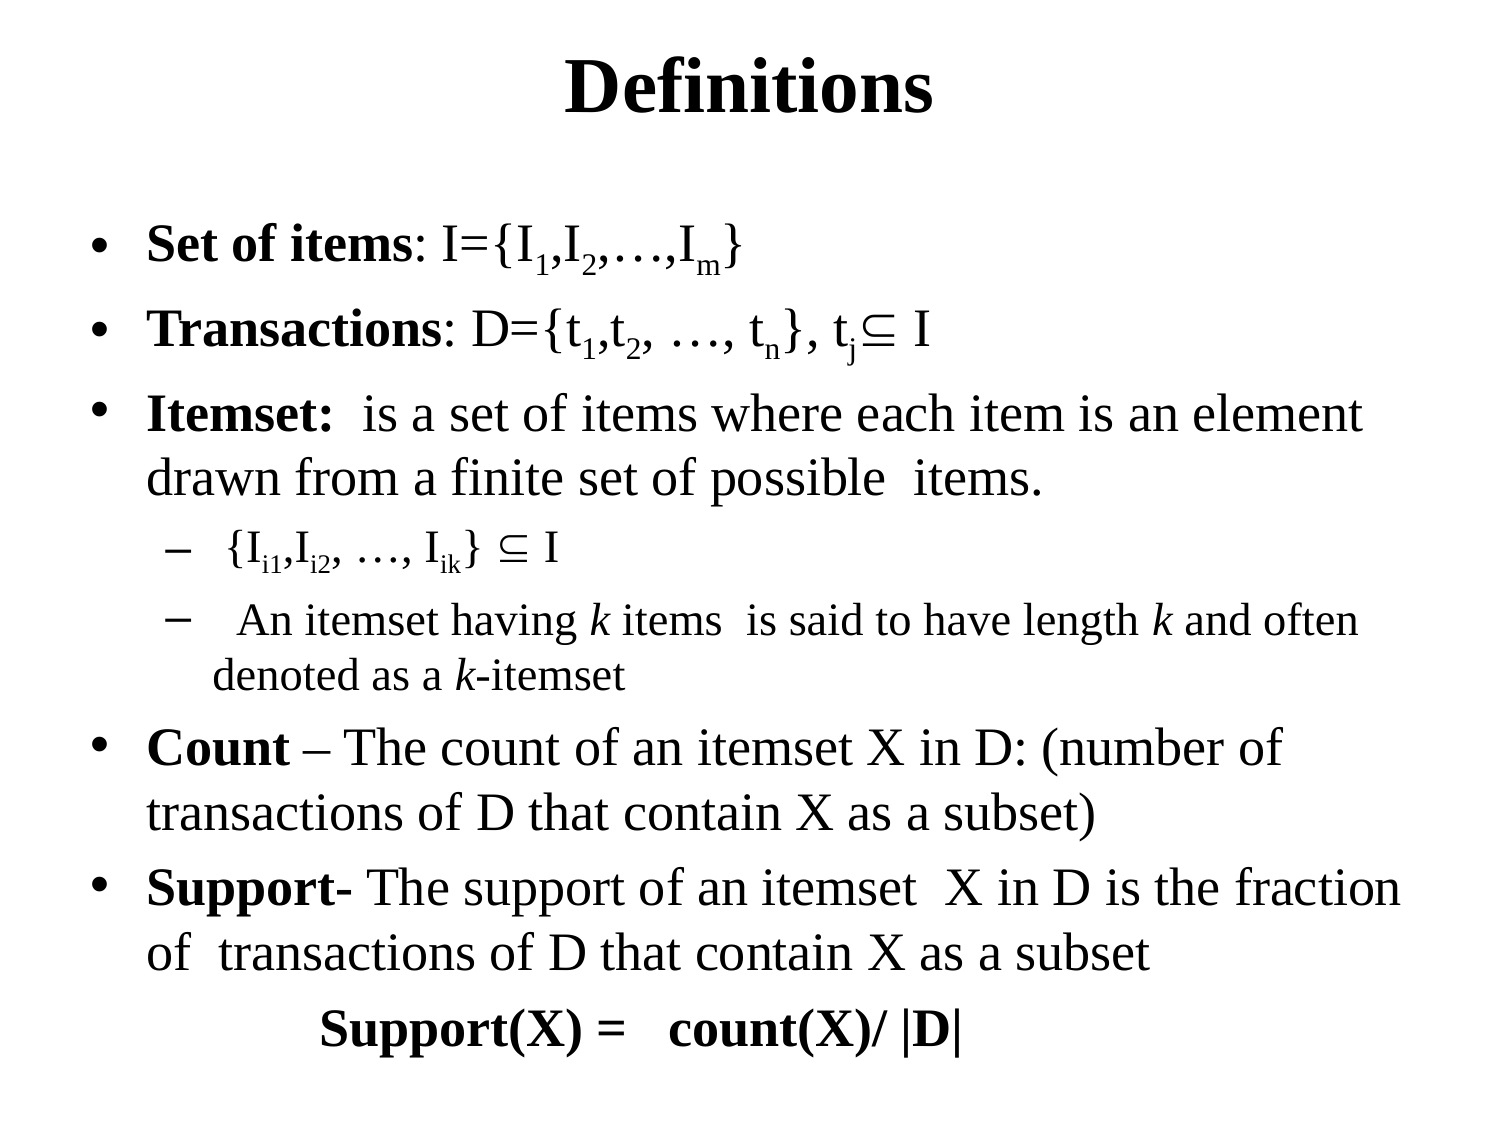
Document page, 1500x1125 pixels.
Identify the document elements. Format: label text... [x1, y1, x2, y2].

title Definitions [75, 0, 1425, 175]
list Set of items: I={I1,I2,…,Im} Transactions: D={t1,t2, …, tn}, tj I Itemset: is a set of items where each item is an element drawn from a finite set of possible items. {Ii1,Ii2, …, Iik}  I An itemset having k items is said to have length k and often denoted as a k-itemset Count – The count of an itemset X in D: (number of transactions of D that contain X as a subset) Support- The support of an itemset X in D is the fraction of transactions of D that contain X as a subset Support(X) = count(X)/ |D| [75, 200, 1425, 1075]
